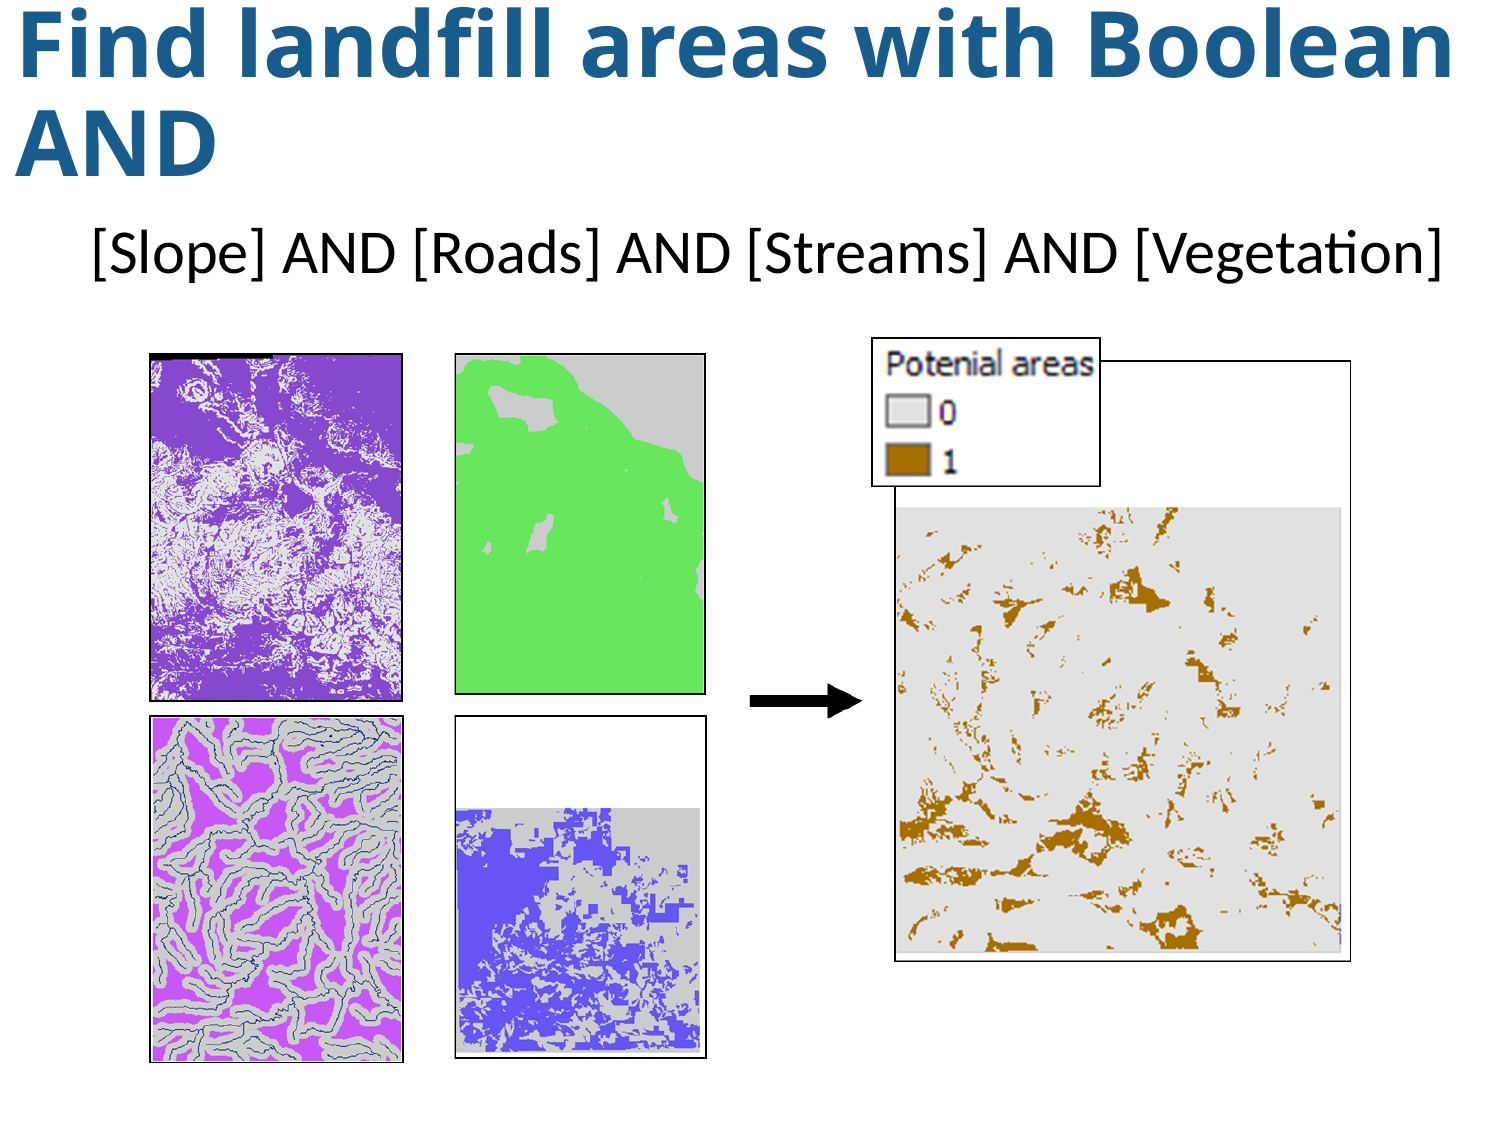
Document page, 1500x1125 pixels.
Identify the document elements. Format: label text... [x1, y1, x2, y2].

list [Slope] AND [Roads] AND [Streams] AND [Vegetation] [75, 212, 1463, 300]
title Find landfill areas with Boolean AND [0, 0, 1500, 195]
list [149, 337, 1351, 1063]
